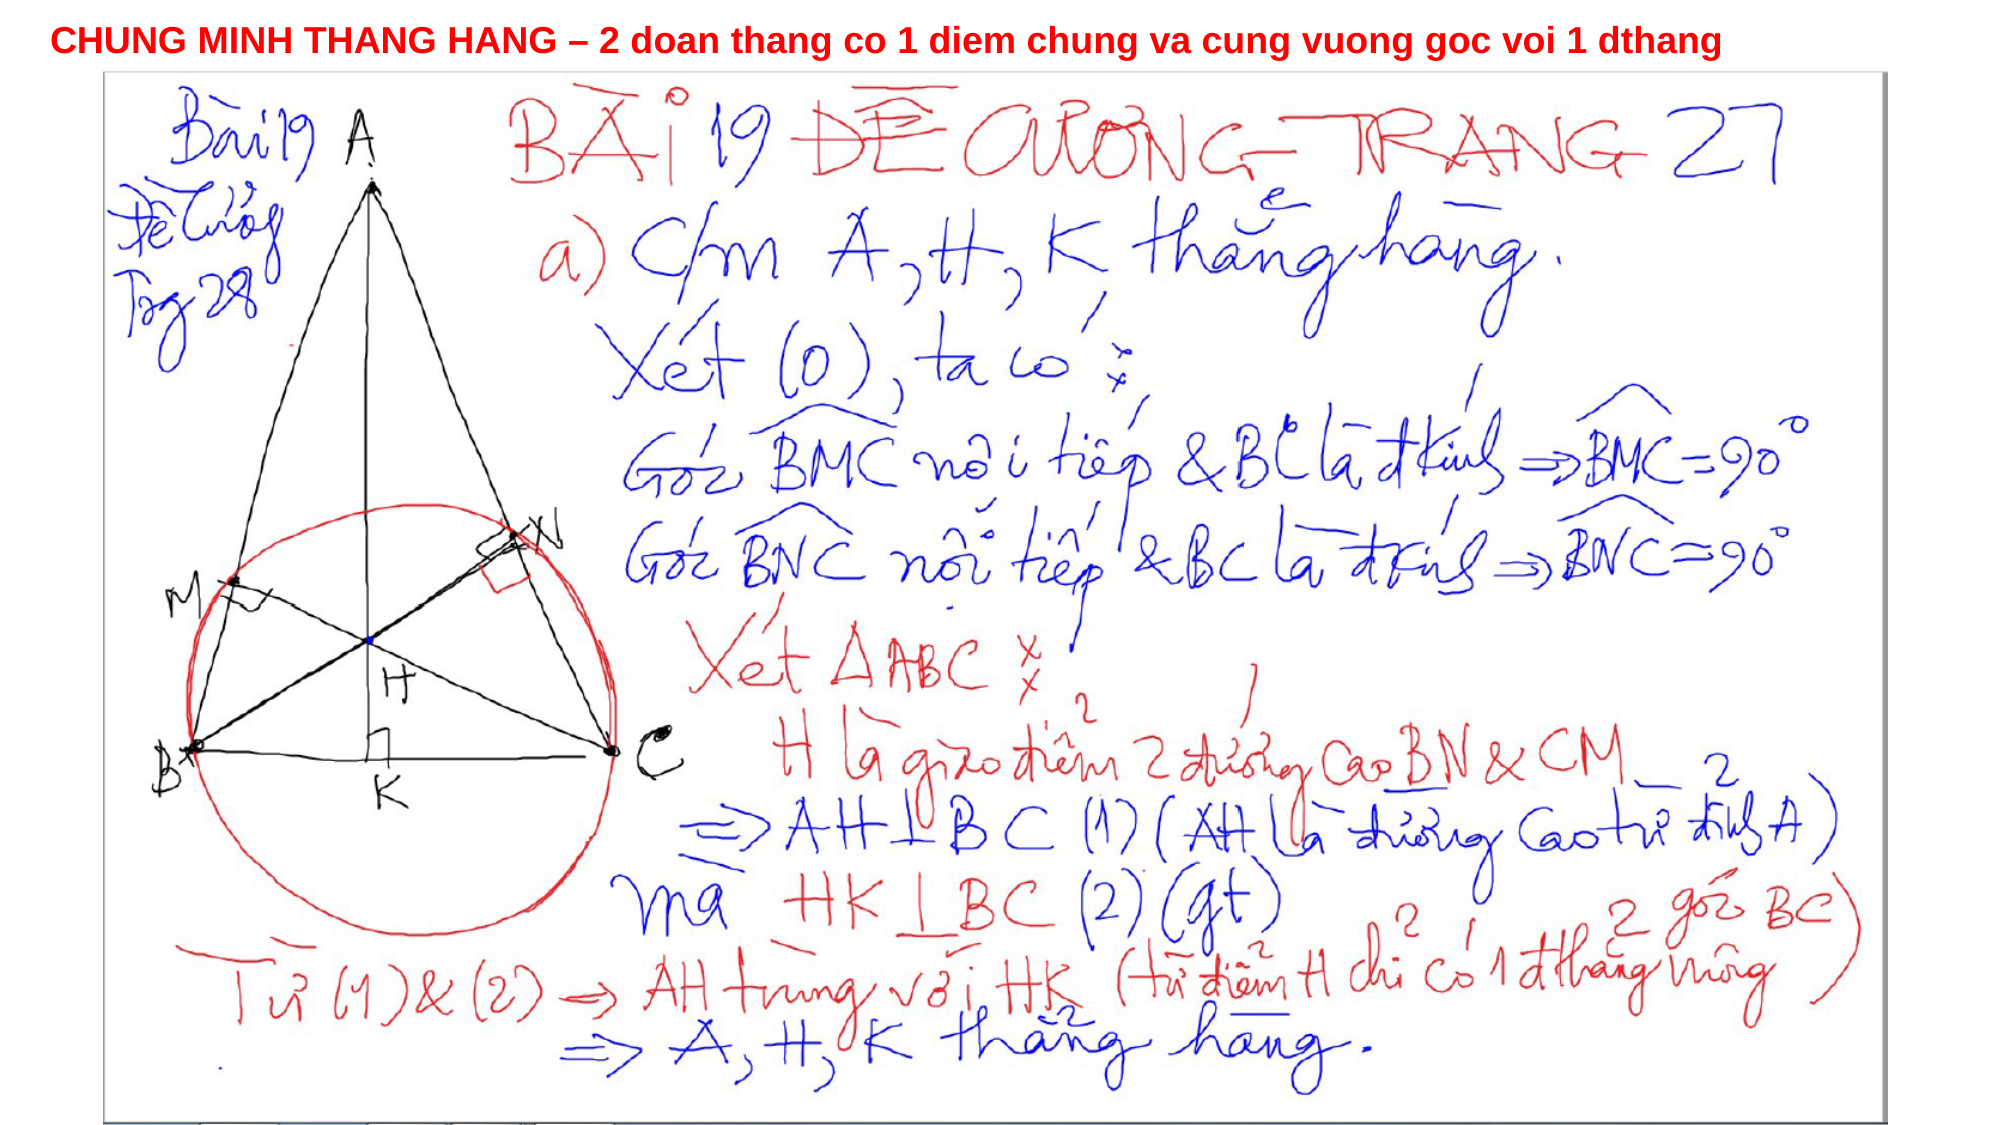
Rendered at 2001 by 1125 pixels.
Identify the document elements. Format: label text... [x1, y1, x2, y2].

picture [103, 69, 1888, 1125]
text_box CHUNG MINH THANG HANG – 2 doan thang co 1 diem chung va cung vuong goc voi 1 dthang [35, 9, 1759, 69]
